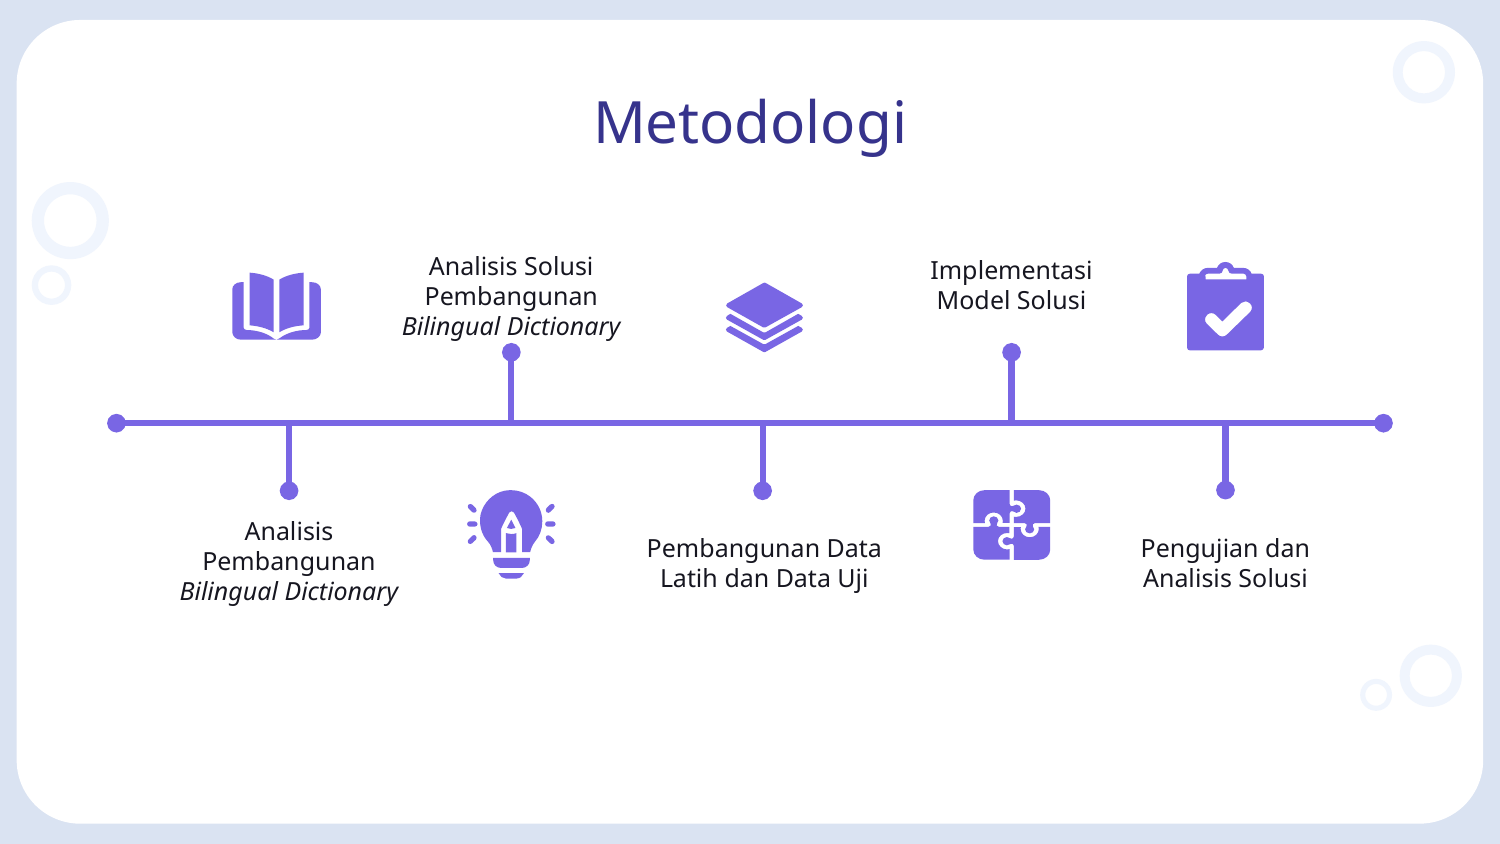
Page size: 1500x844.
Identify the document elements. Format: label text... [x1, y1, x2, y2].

text_box Pembangunan Data Latih dan Data Uji [644, 508, 885, 616]
text_box Implementasi Model Solusi [891, 230, 1132, 338]
text_box Pengujian dan Analisis Solusi [1105, 508, 1346, 616]
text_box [972, 489, 1051, 560]
text_box Analisis Solusi Pembangunan Bilingual Dictionary [391, 241, 632, 349]
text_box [763, 424, 1225, 431]
text_box [1187, 261, 1264, 351]
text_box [232, 272, 322, 340]
text_box Analisis Pembangunan Bilingual Dictionary [168, 506, 410, 614]
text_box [725, 282, 804, 353]
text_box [466, 489, 556, 579]
title Metodologi [116, 72, 1383, 167]
